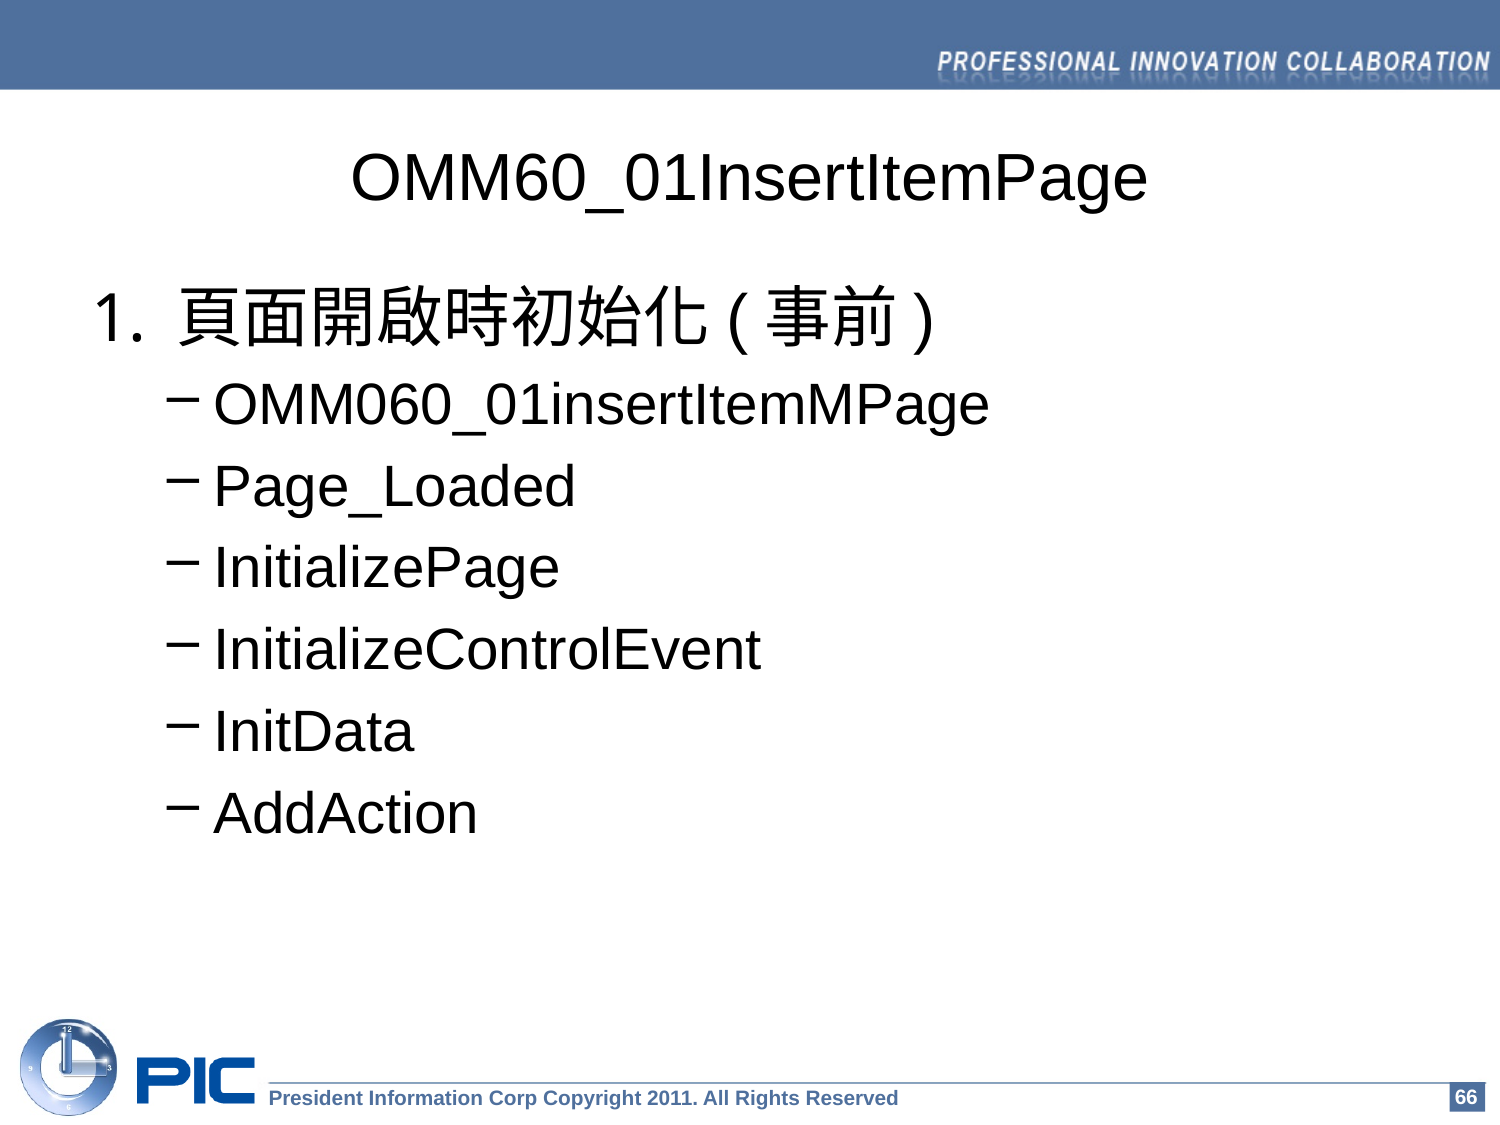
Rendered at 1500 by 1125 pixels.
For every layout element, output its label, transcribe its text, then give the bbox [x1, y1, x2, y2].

title OMM60_01InsertItemPage [74, 79, 1426, 268]
list 頁面開啟時初始化(事前) OMM060_01insertItemMPage Page_Loaded InitializePage InitializeControlEvent InitData AddAction [76, 266, 1428, 1059]
picture [0, 0, 1500, 1125]
